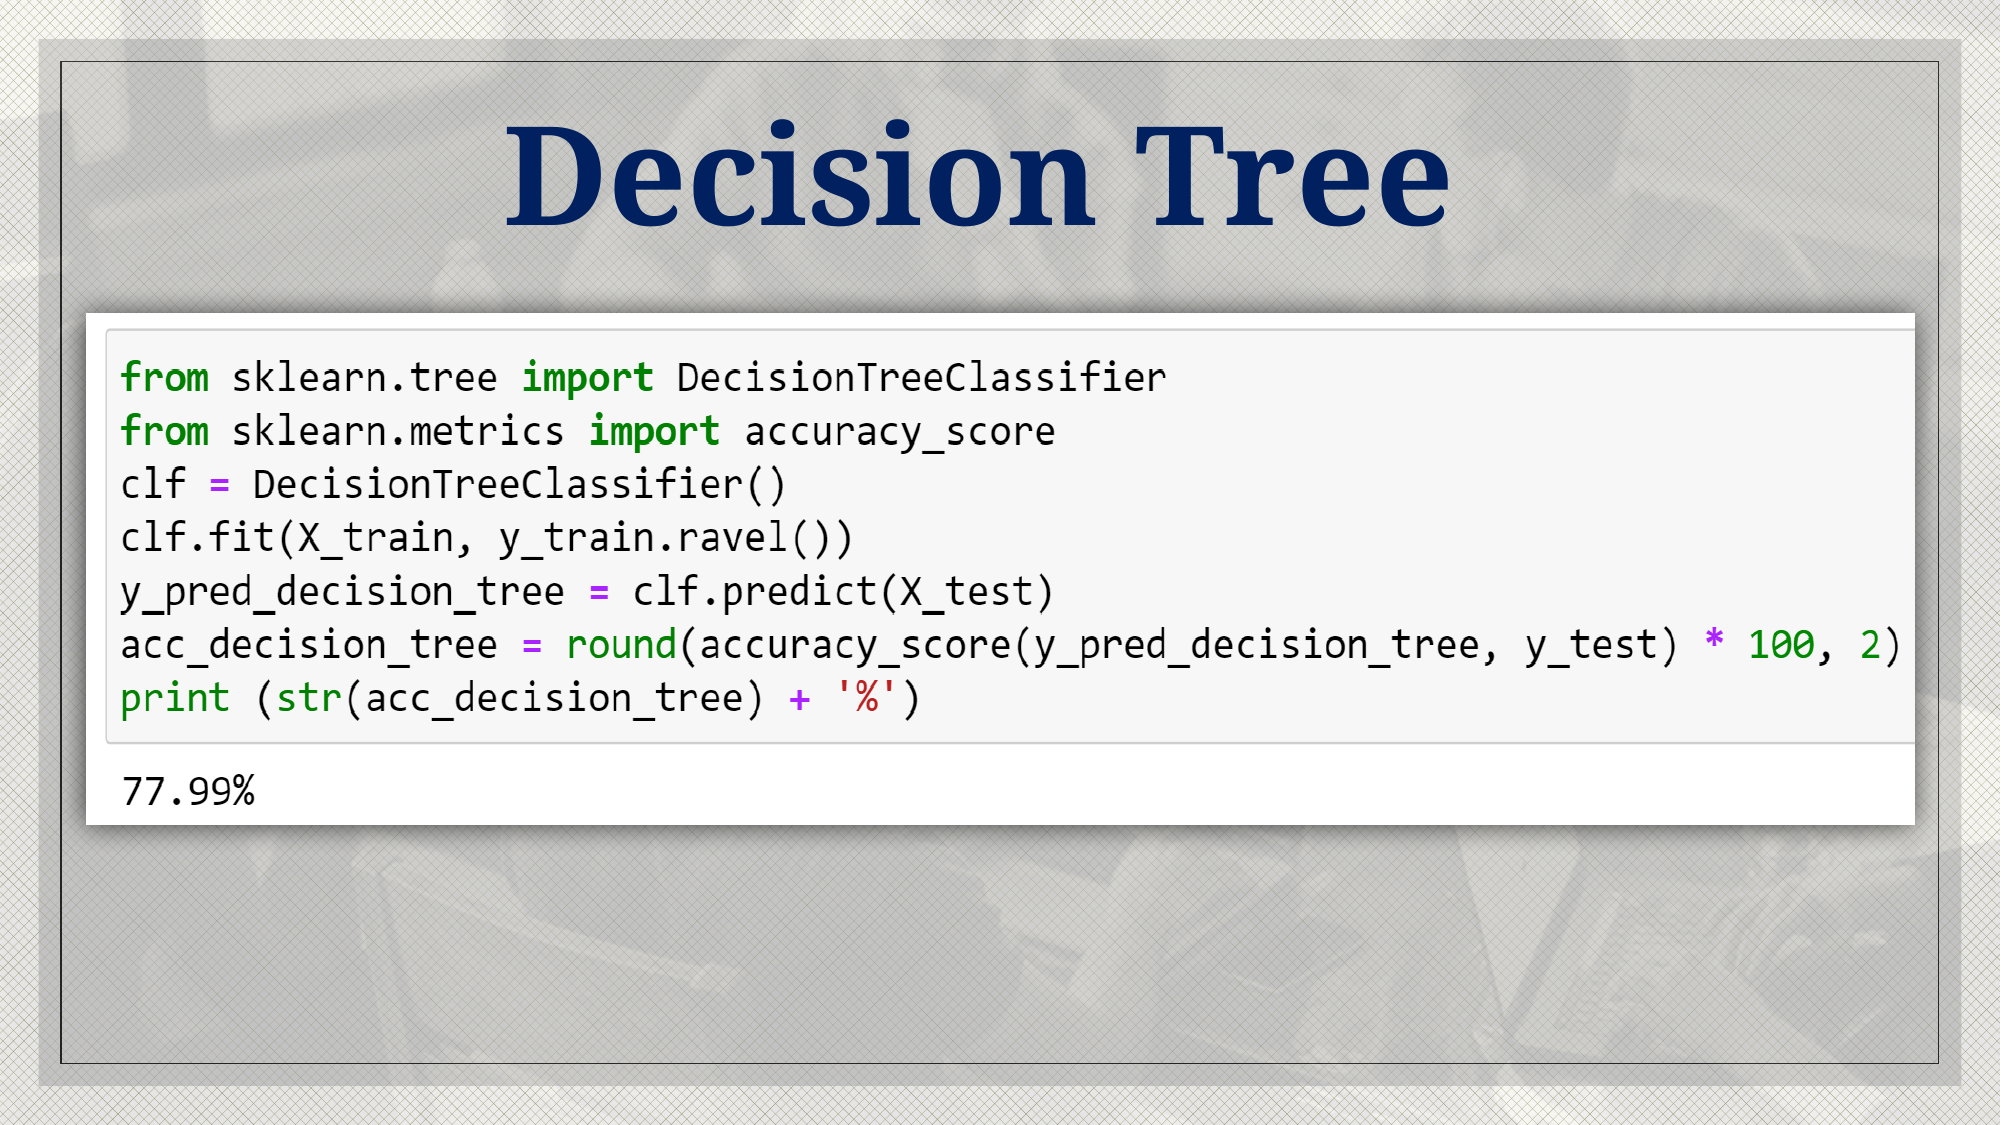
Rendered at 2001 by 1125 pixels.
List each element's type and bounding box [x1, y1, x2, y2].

list [0, 0, 2000, 1125]
picture [77, 313, 1916, 825]
